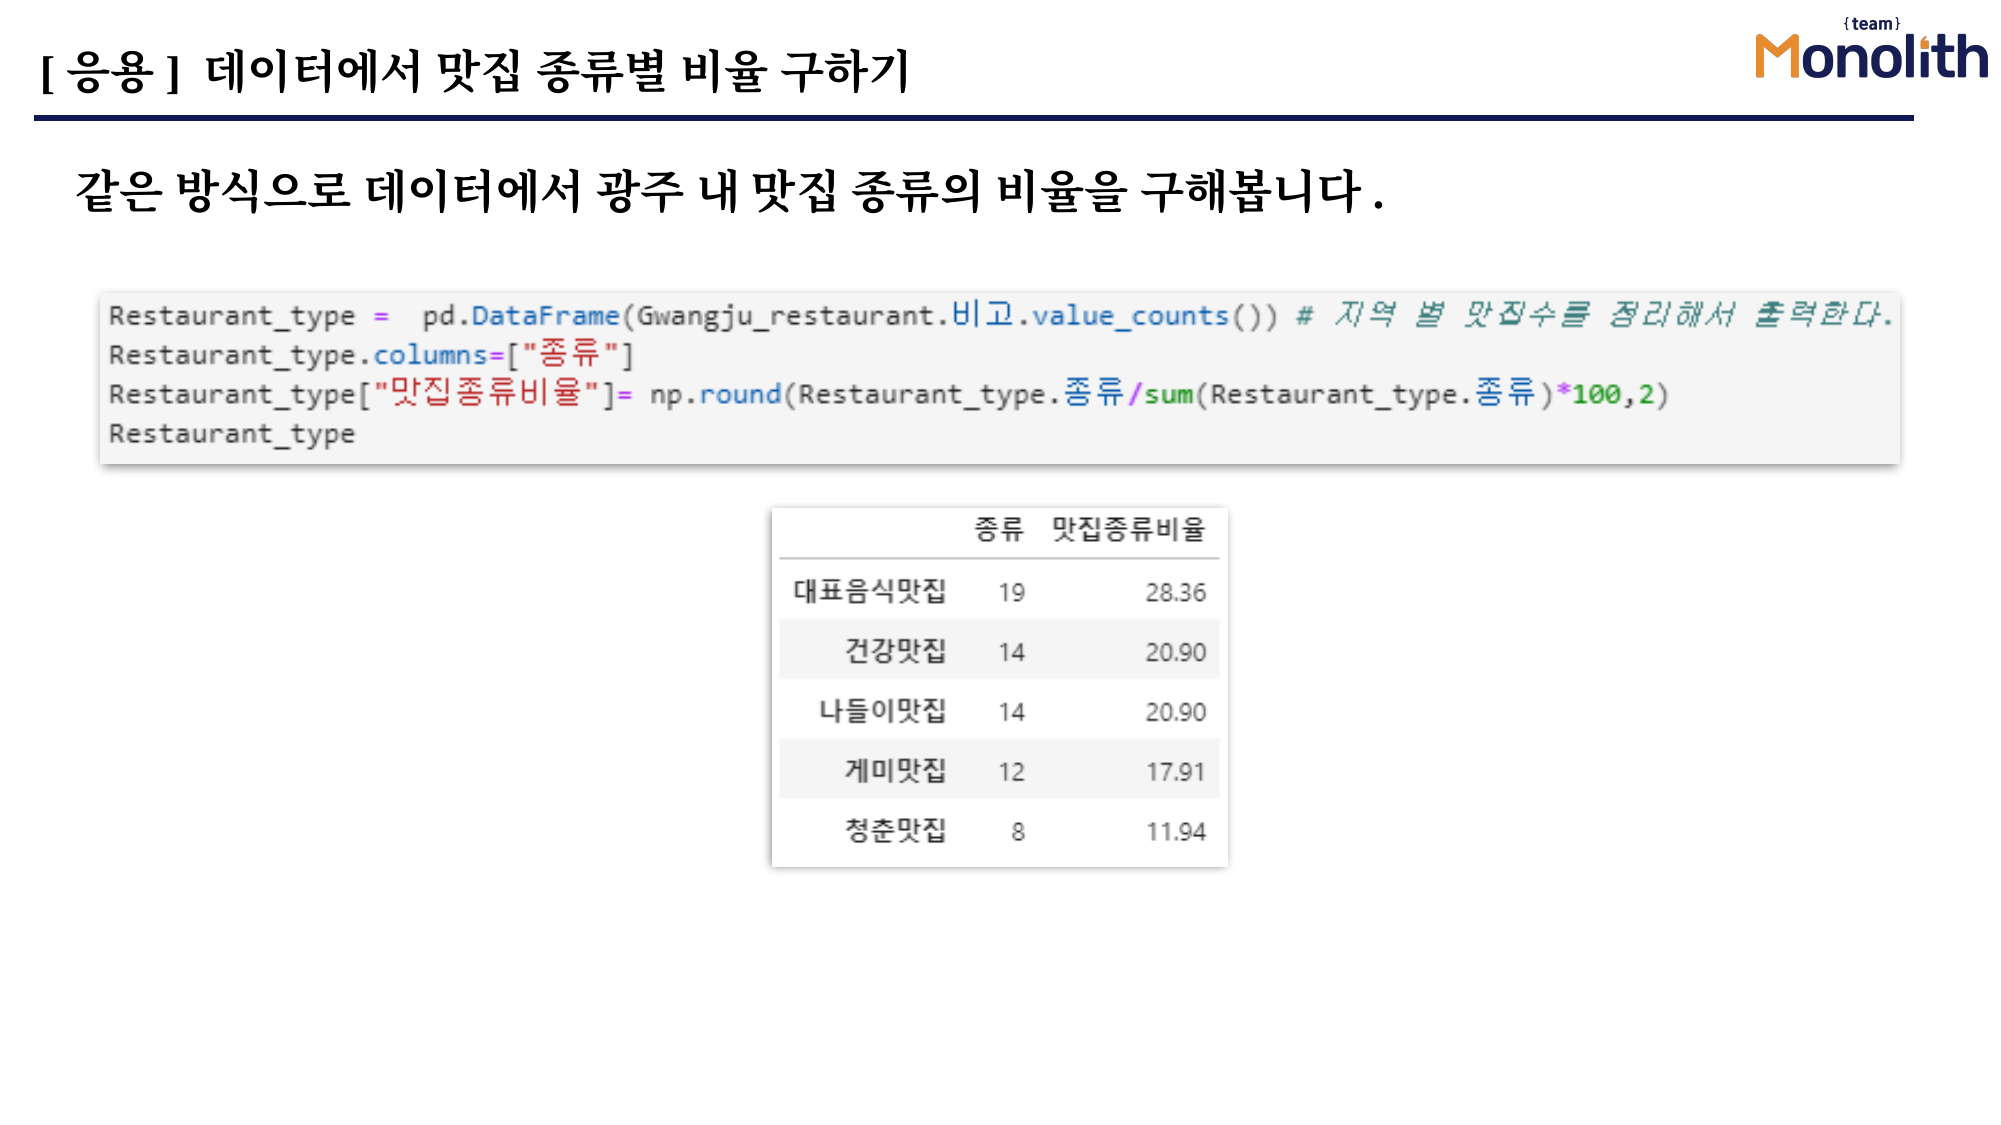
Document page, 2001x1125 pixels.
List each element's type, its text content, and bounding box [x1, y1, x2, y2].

picture [100, 292, 1900, 465]
list 같은 방식으로 데이터에서 광주 내 맛집 종류의 비율을 구해봅니다. [60, 161, 1940, 1019]
picture [1756, 17, 1988, 78]
picture [772, 508, 1228, 867]
title [응용] 데이터에서 맛집 종류별 비율 구하기 [24, 38, 1750, 110]
